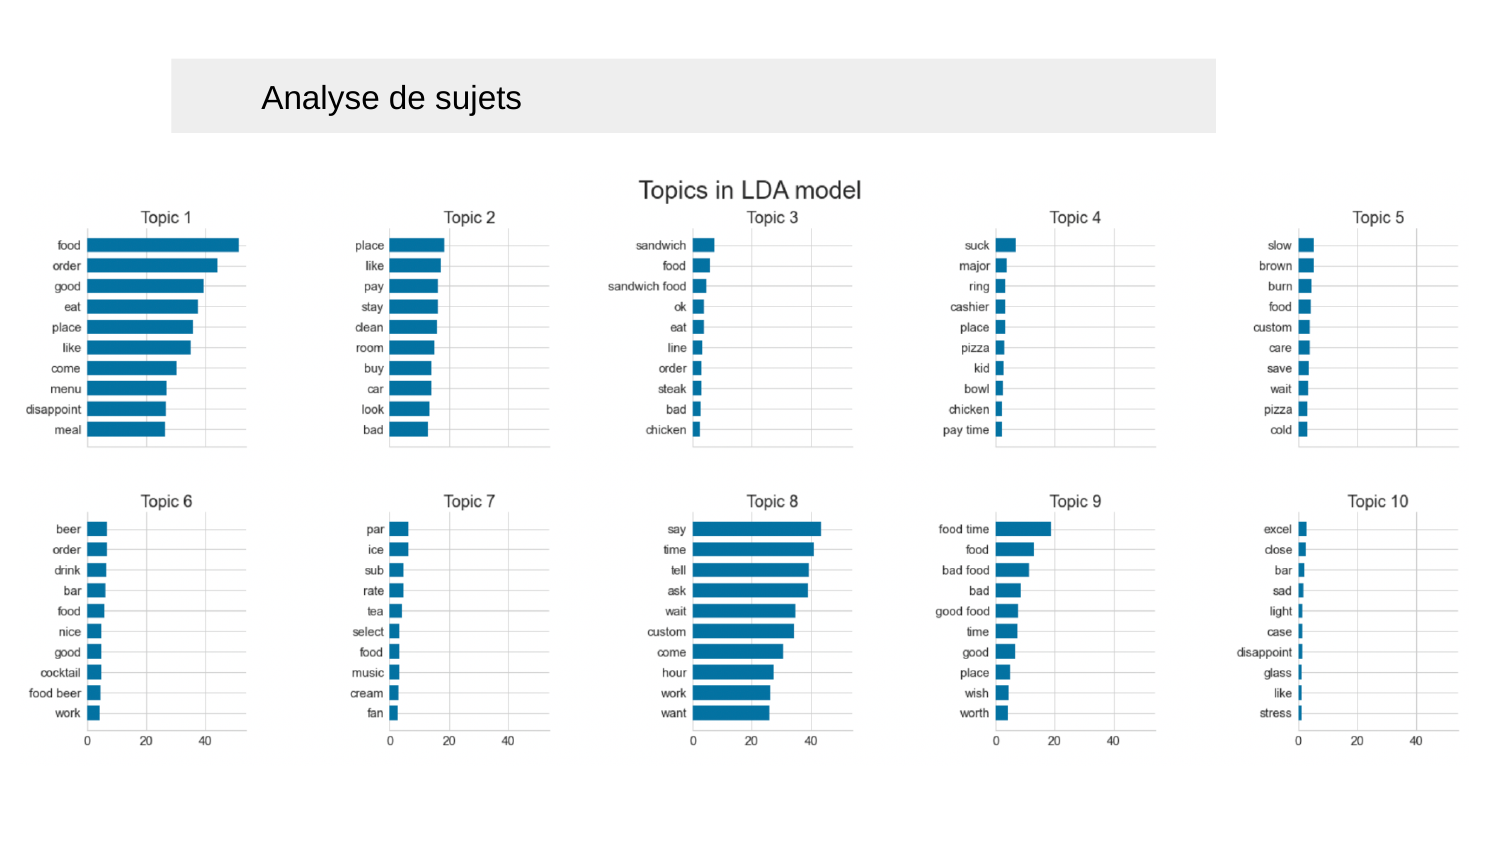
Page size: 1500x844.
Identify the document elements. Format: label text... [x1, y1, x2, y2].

text_box Analyse de sujets [171, 58, 1216, 133]
picture [18, 170, 1470, 766]
